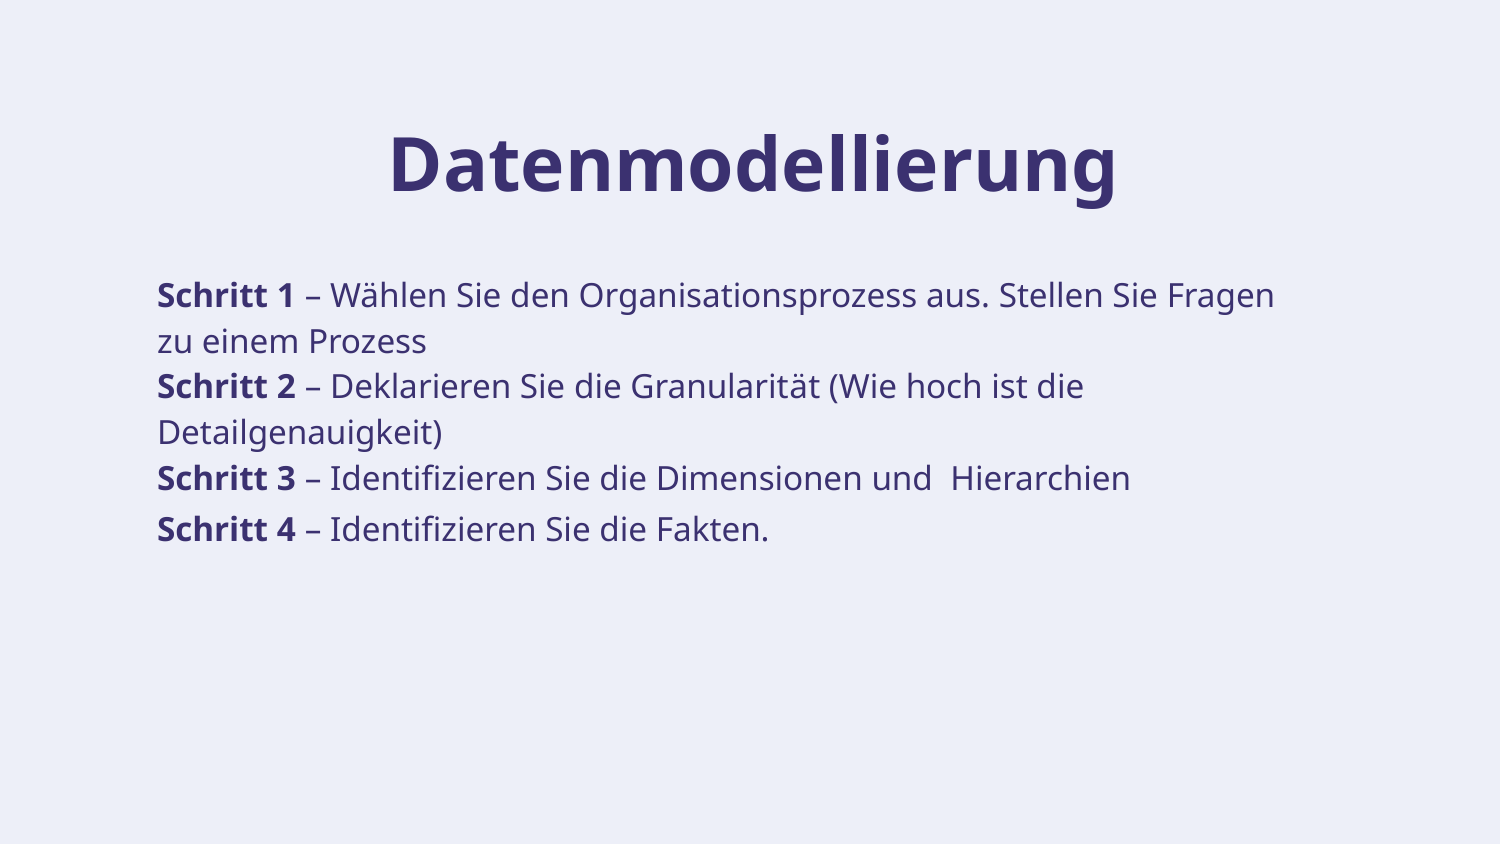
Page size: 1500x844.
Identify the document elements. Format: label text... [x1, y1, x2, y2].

title Datenmodellierung [21, 143, 1327, 221]
subtitle Schritt 1 – Wählen Sie den Organisationsprozess aus. Stellen Sie Fragen zu einem Prozess Schritt 2 – Deklarieren Sie die Granularität (Wie hoch ist die Detailgenauigkeit) Schritt 3 – Identifizieren Sie die Dimensionen und Hierarchien Schritt 4 – Identifizieren Sie die Fakten. [142, 252, 1314, 691]
